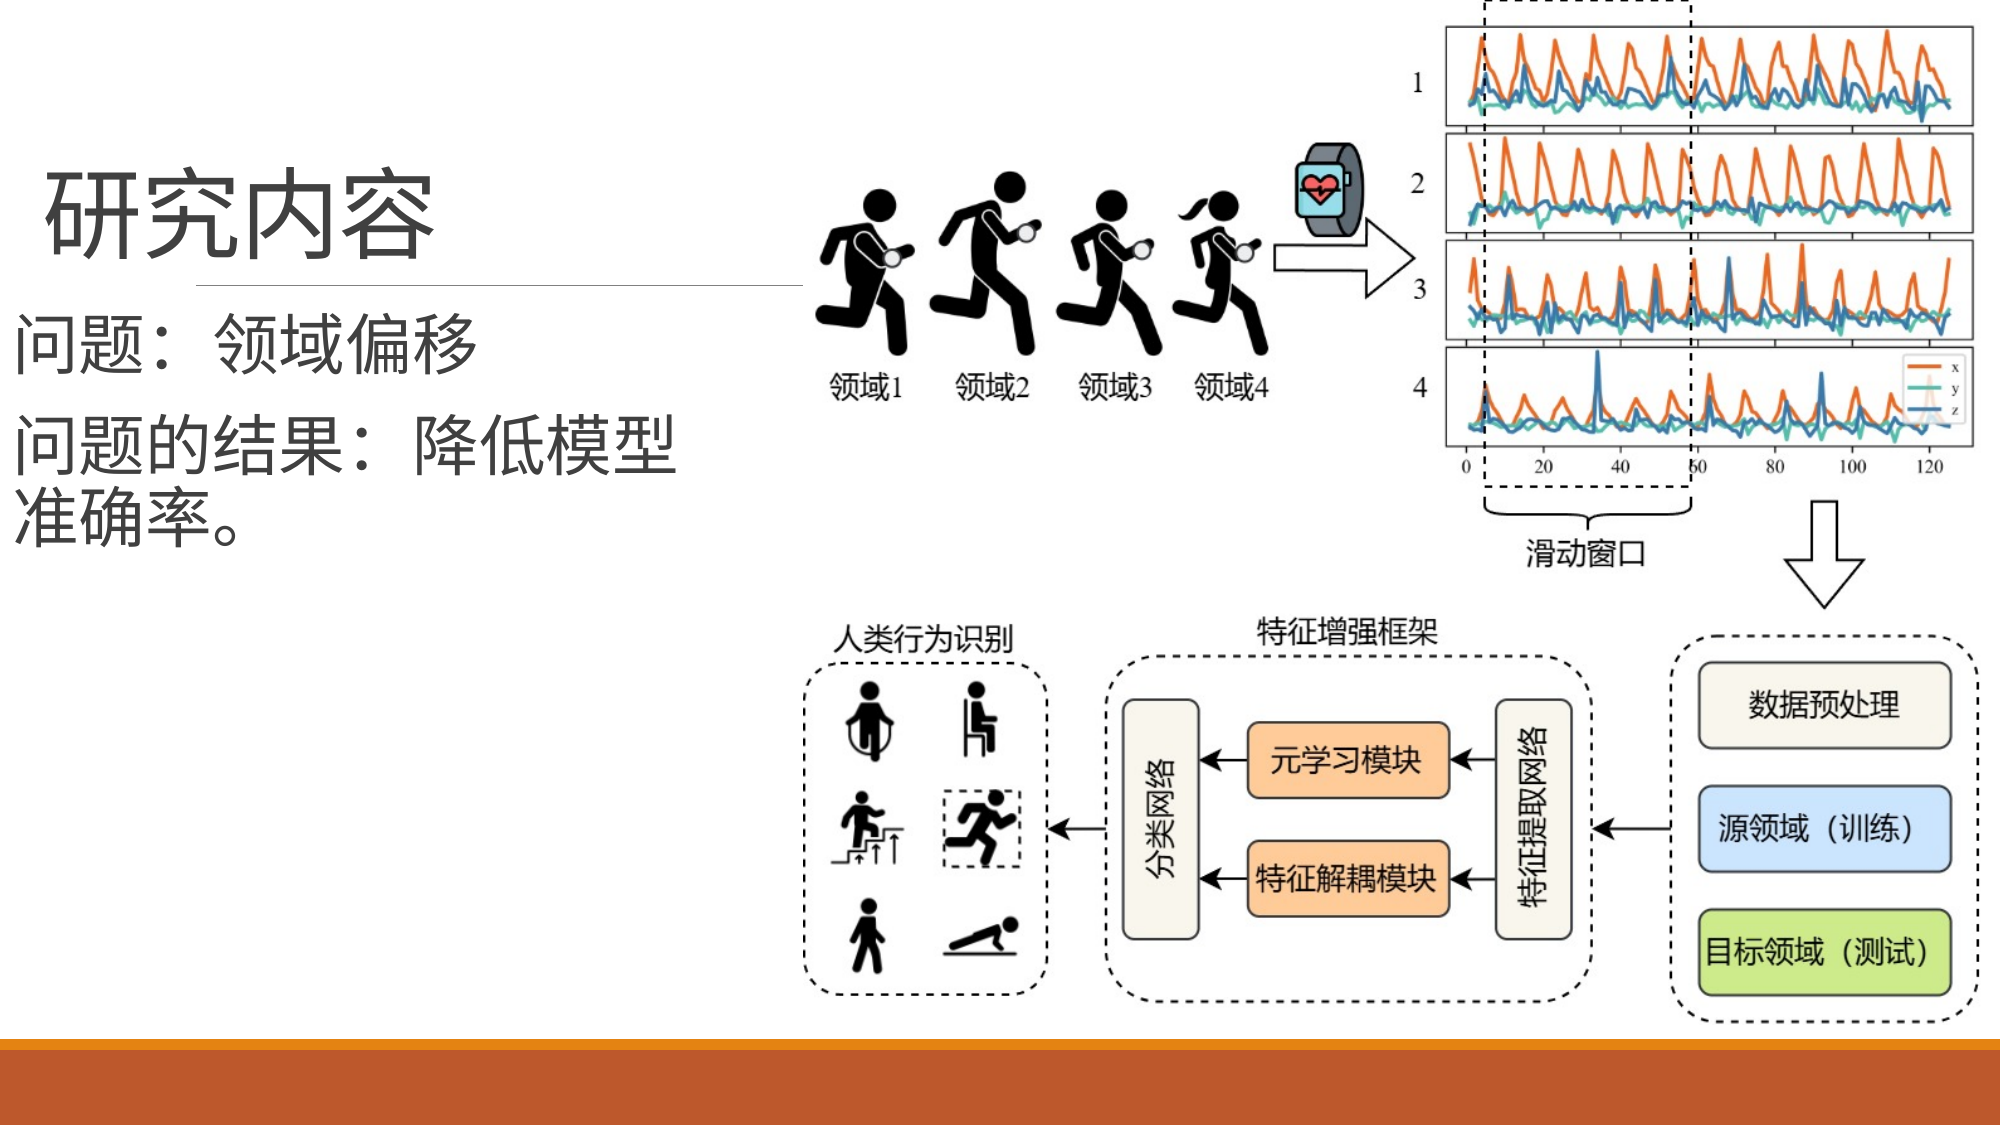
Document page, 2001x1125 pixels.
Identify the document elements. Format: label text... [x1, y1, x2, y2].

title 研究内容 [26, 41, 801, 280]
list 问题：领域偏移 问题的结果：降低模型准确率。 [11, 304, 729, 965]
picture [802, 0, 1989, 1025]
